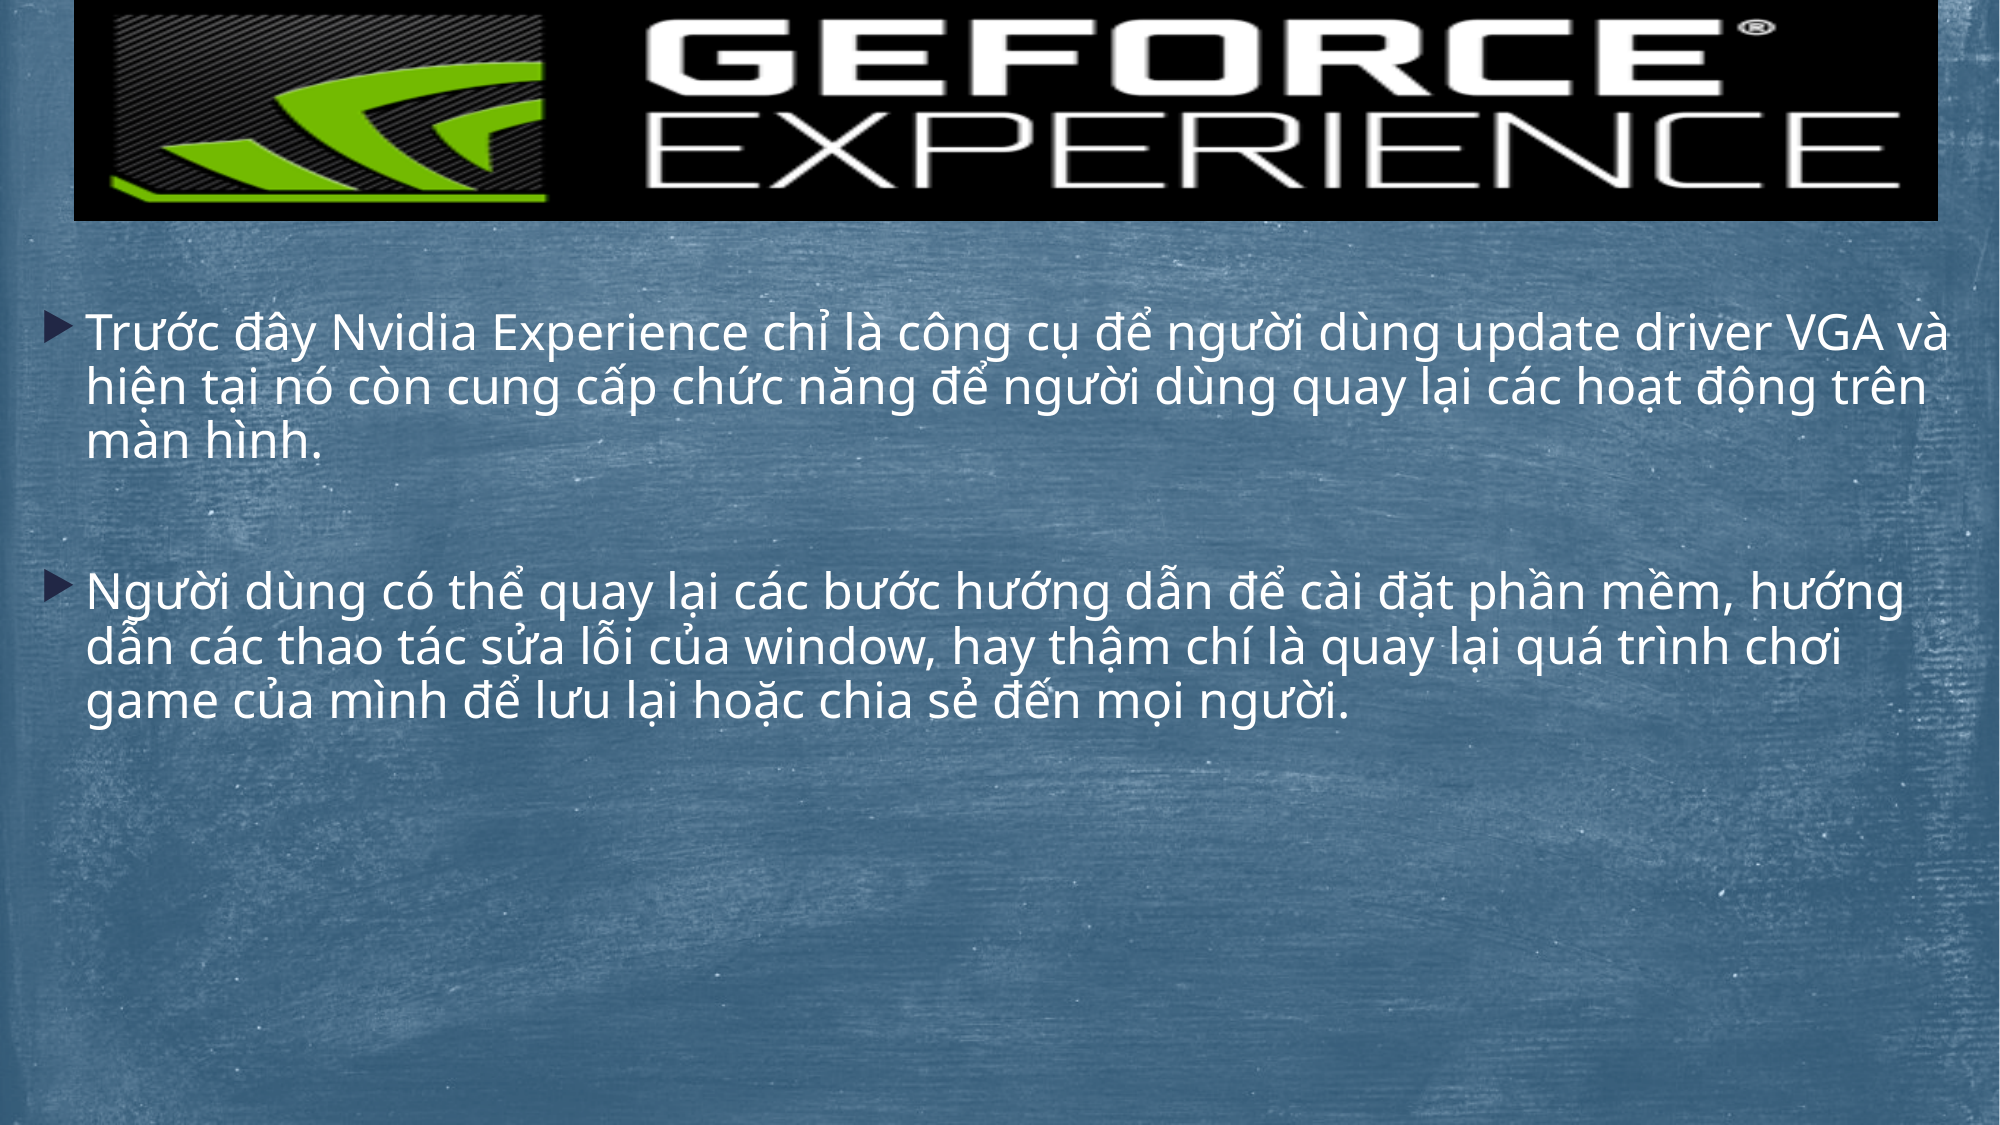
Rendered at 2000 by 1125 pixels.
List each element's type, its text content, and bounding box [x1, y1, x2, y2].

list Trước đây Nvidia Experience chỉ là công cụ để người dùng update driver VGA và hiện tại nó còn cung cấp chức năng để người dùng quay lại các hoạt động trên màn hình. Người dùng có thể quay lại các bước hướng dẫn để cài đặt phần mềm, hướng dẫn các thao tác sửa lỗi của window, hay thậm chí là quay lại quá trình chơi game của mình để lưu lại hoặc chia sẻ đến mọi người. [25, 299, 1976, 938]
picture [75, 0, 1938, 221]
